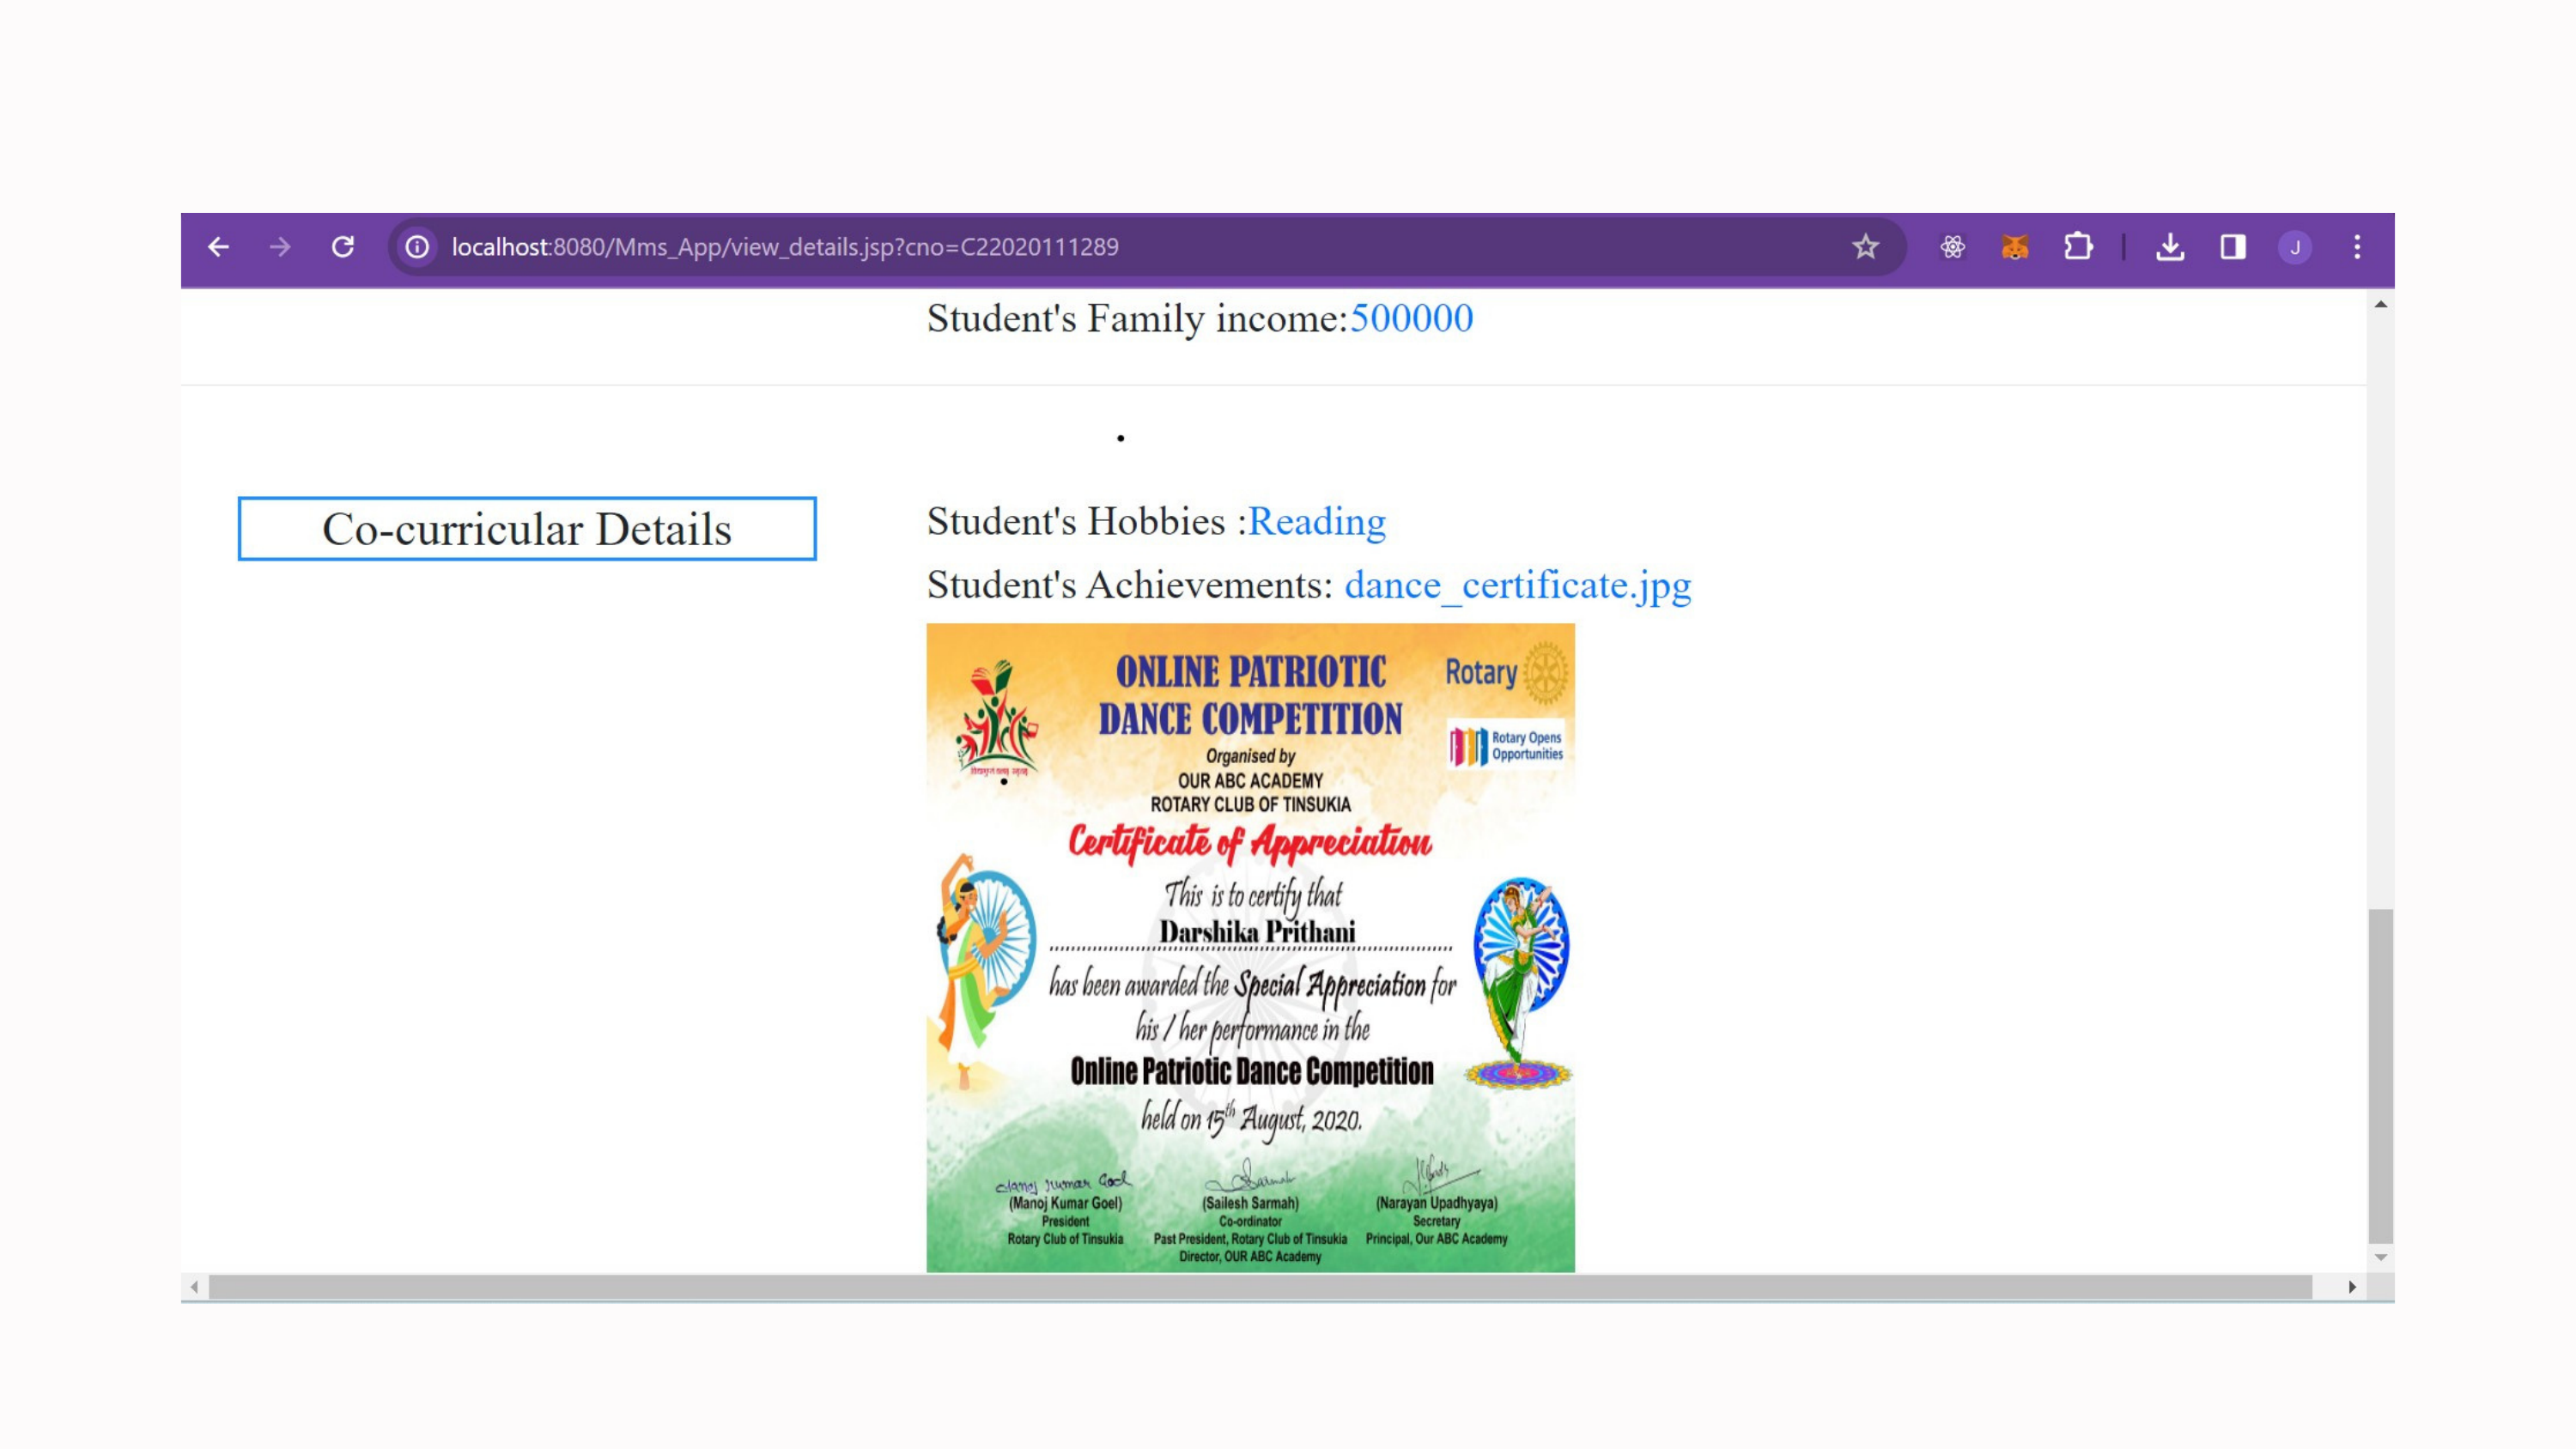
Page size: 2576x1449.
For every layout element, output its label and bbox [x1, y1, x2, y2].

text_box [180, 213, 2396, 1304]
